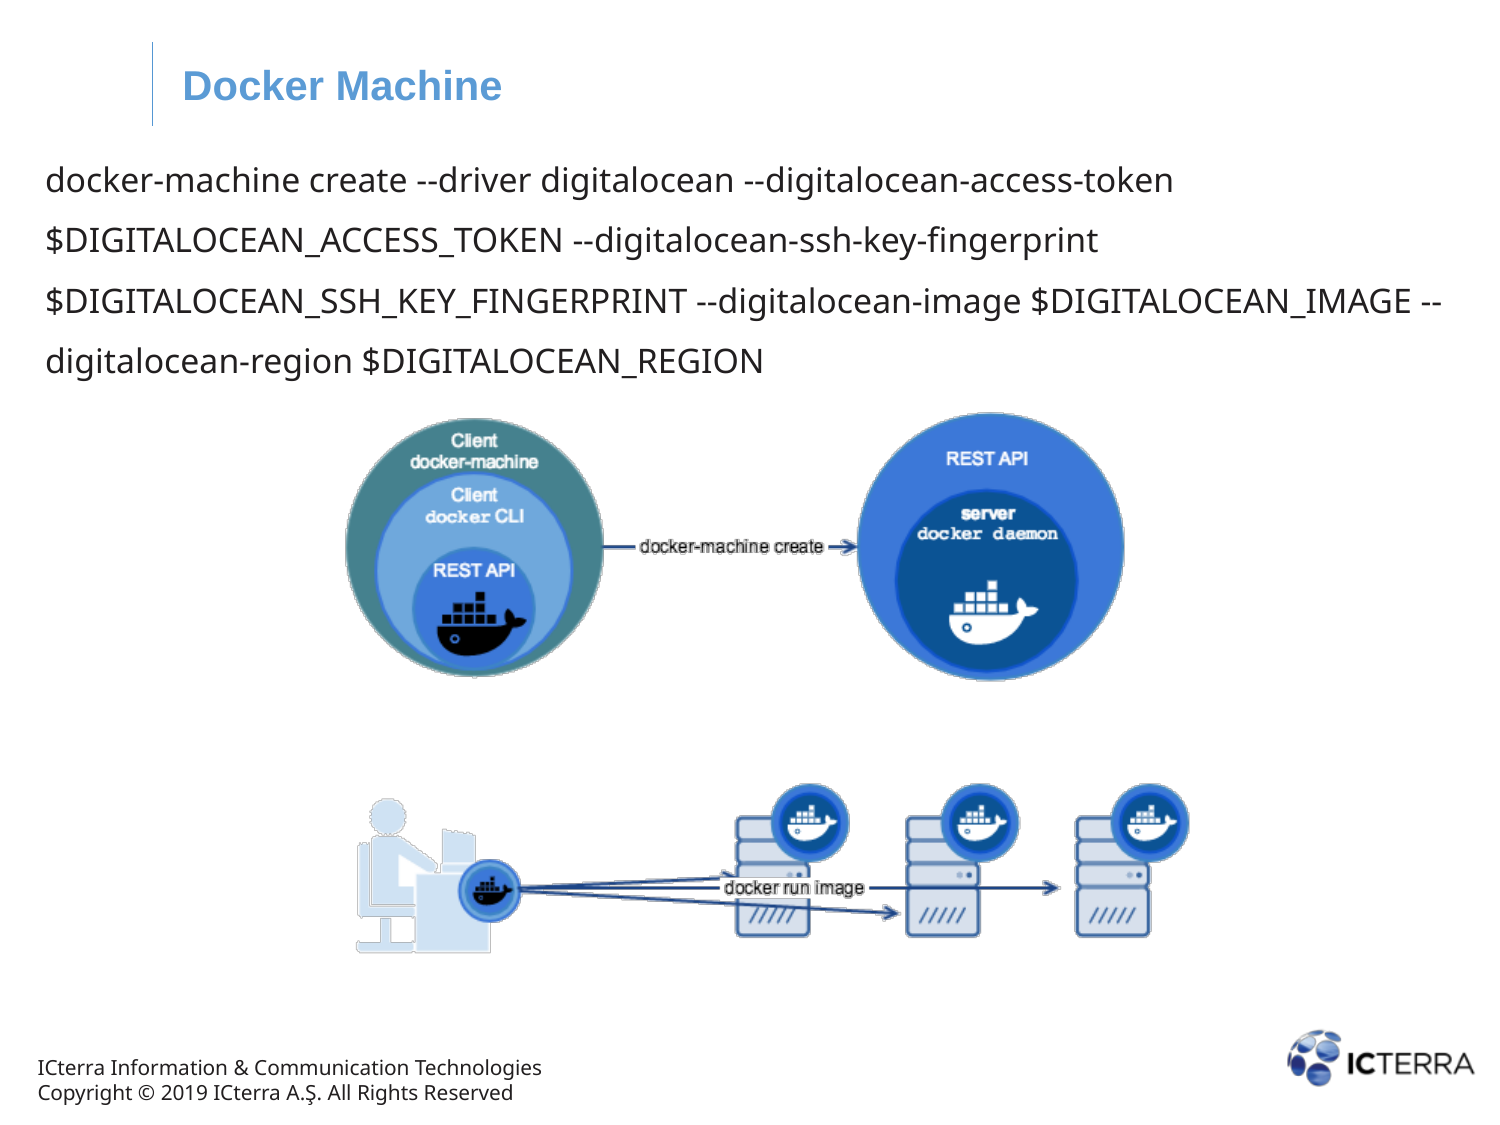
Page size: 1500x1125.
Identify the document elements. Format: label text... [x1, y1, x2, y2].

picture [1265, 979, 1500, 1125]
text_box Docker Machine [175, 51, 1048, 117]
picture [195, 399, 1218, 1004]
list docker-machine create --driver digitalocean --digitalocean-access-token $DIGITALOCEAN_ACCESS_TOKEN --digitalocean-ssh-key-fingerprint $DIGITALOCEAN_SSH_KEY_FINGERPRINT --digitalocean-image $DIGITALOCEAN_IMAGE --digitalocean-region $DIGITALOCEAN_REGION [36, 130, 1480, 396]
